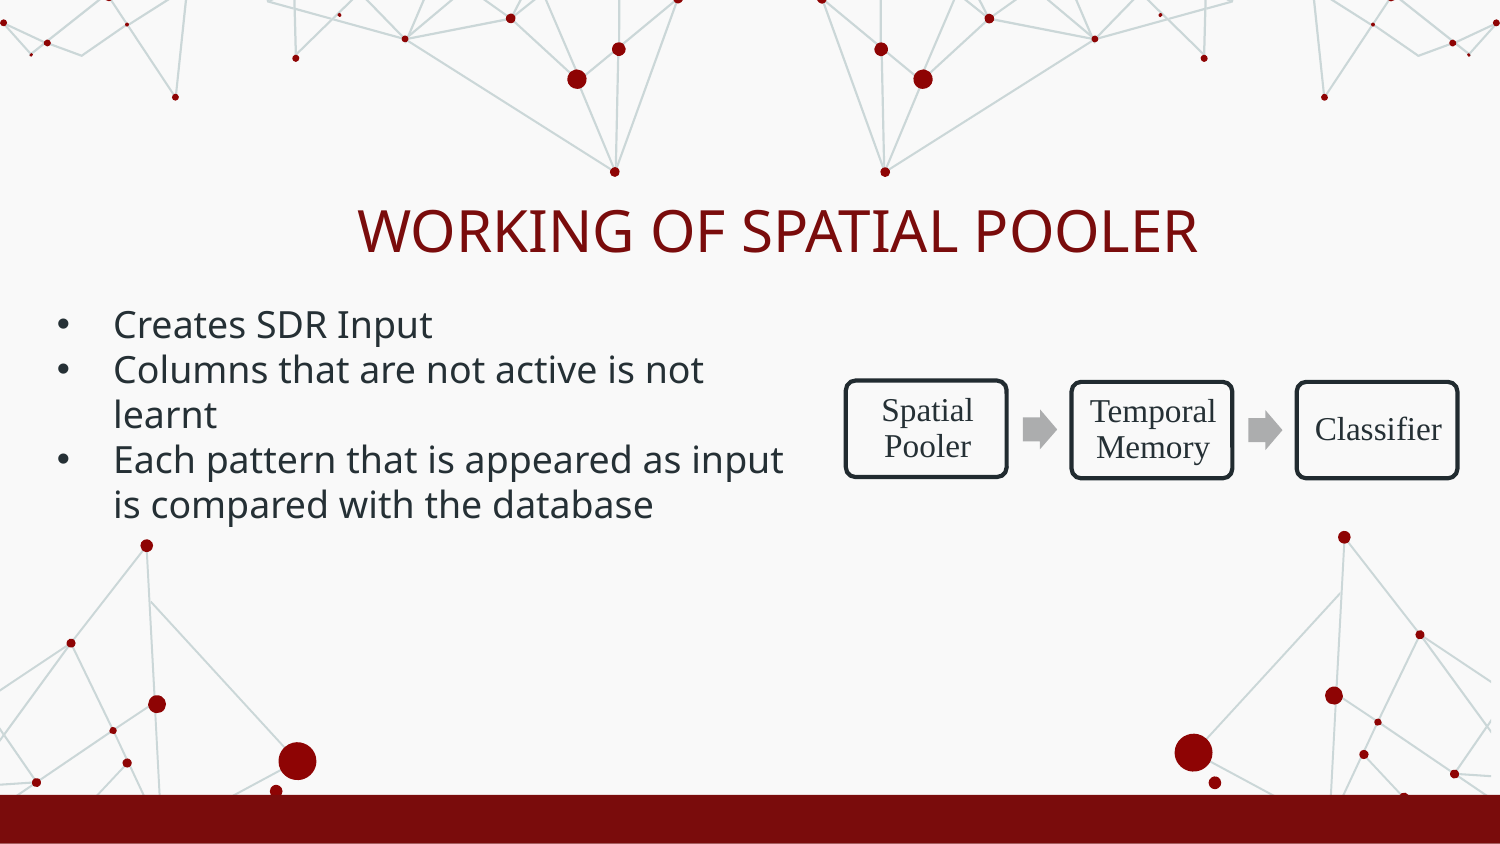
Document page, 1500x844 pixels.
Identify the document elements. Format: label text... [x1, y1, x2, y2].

subtitle Creates SDR Input Columns that are not active is not learnt Each pattern that is appeared as input is compared with the database [41, 286, 827, 575]
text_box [845, 291, 1459, 569]
title WORKING OF SPATIAL POOLER [281, 179, 1275, 267]
